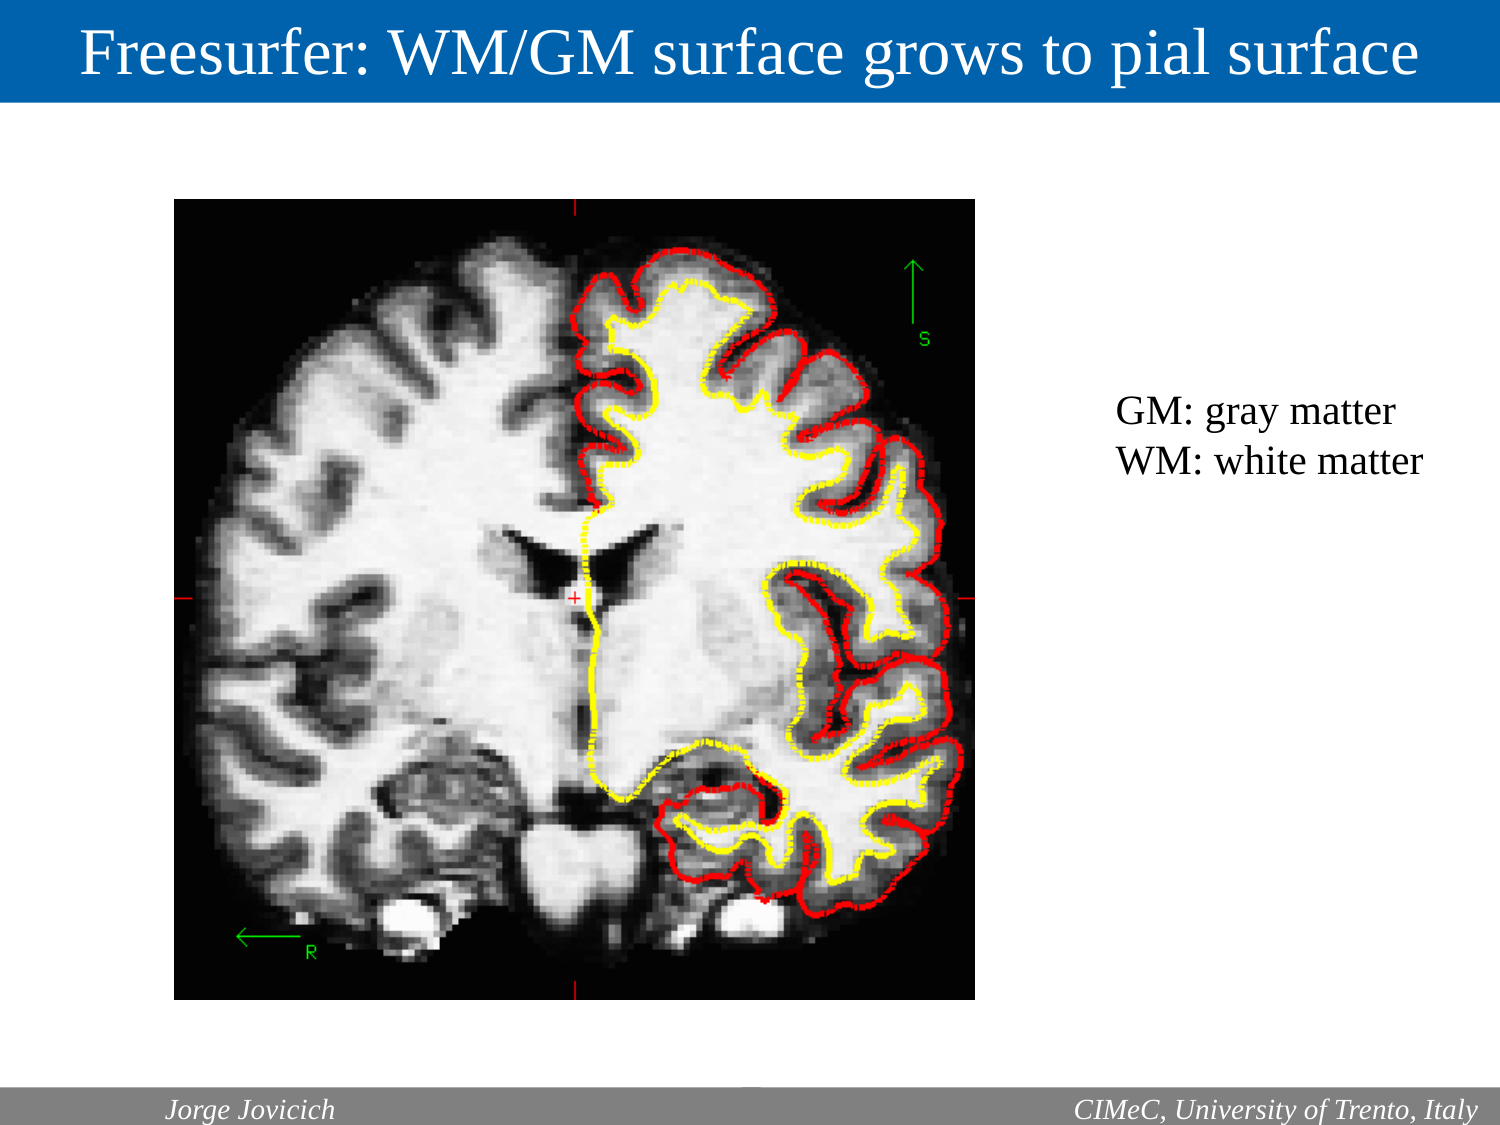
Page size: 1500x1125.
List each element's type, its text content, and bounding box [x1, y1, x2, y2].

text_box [0, 1087, 1500, 1125]
text_box Freesurfer: WM/GM surface grows to pial surface [0, 0, 1500, 105]
text_box GM: gray matter WM: white matter [1100, 374, 1439, 491]
picture [174, 199, 976, 1000]
